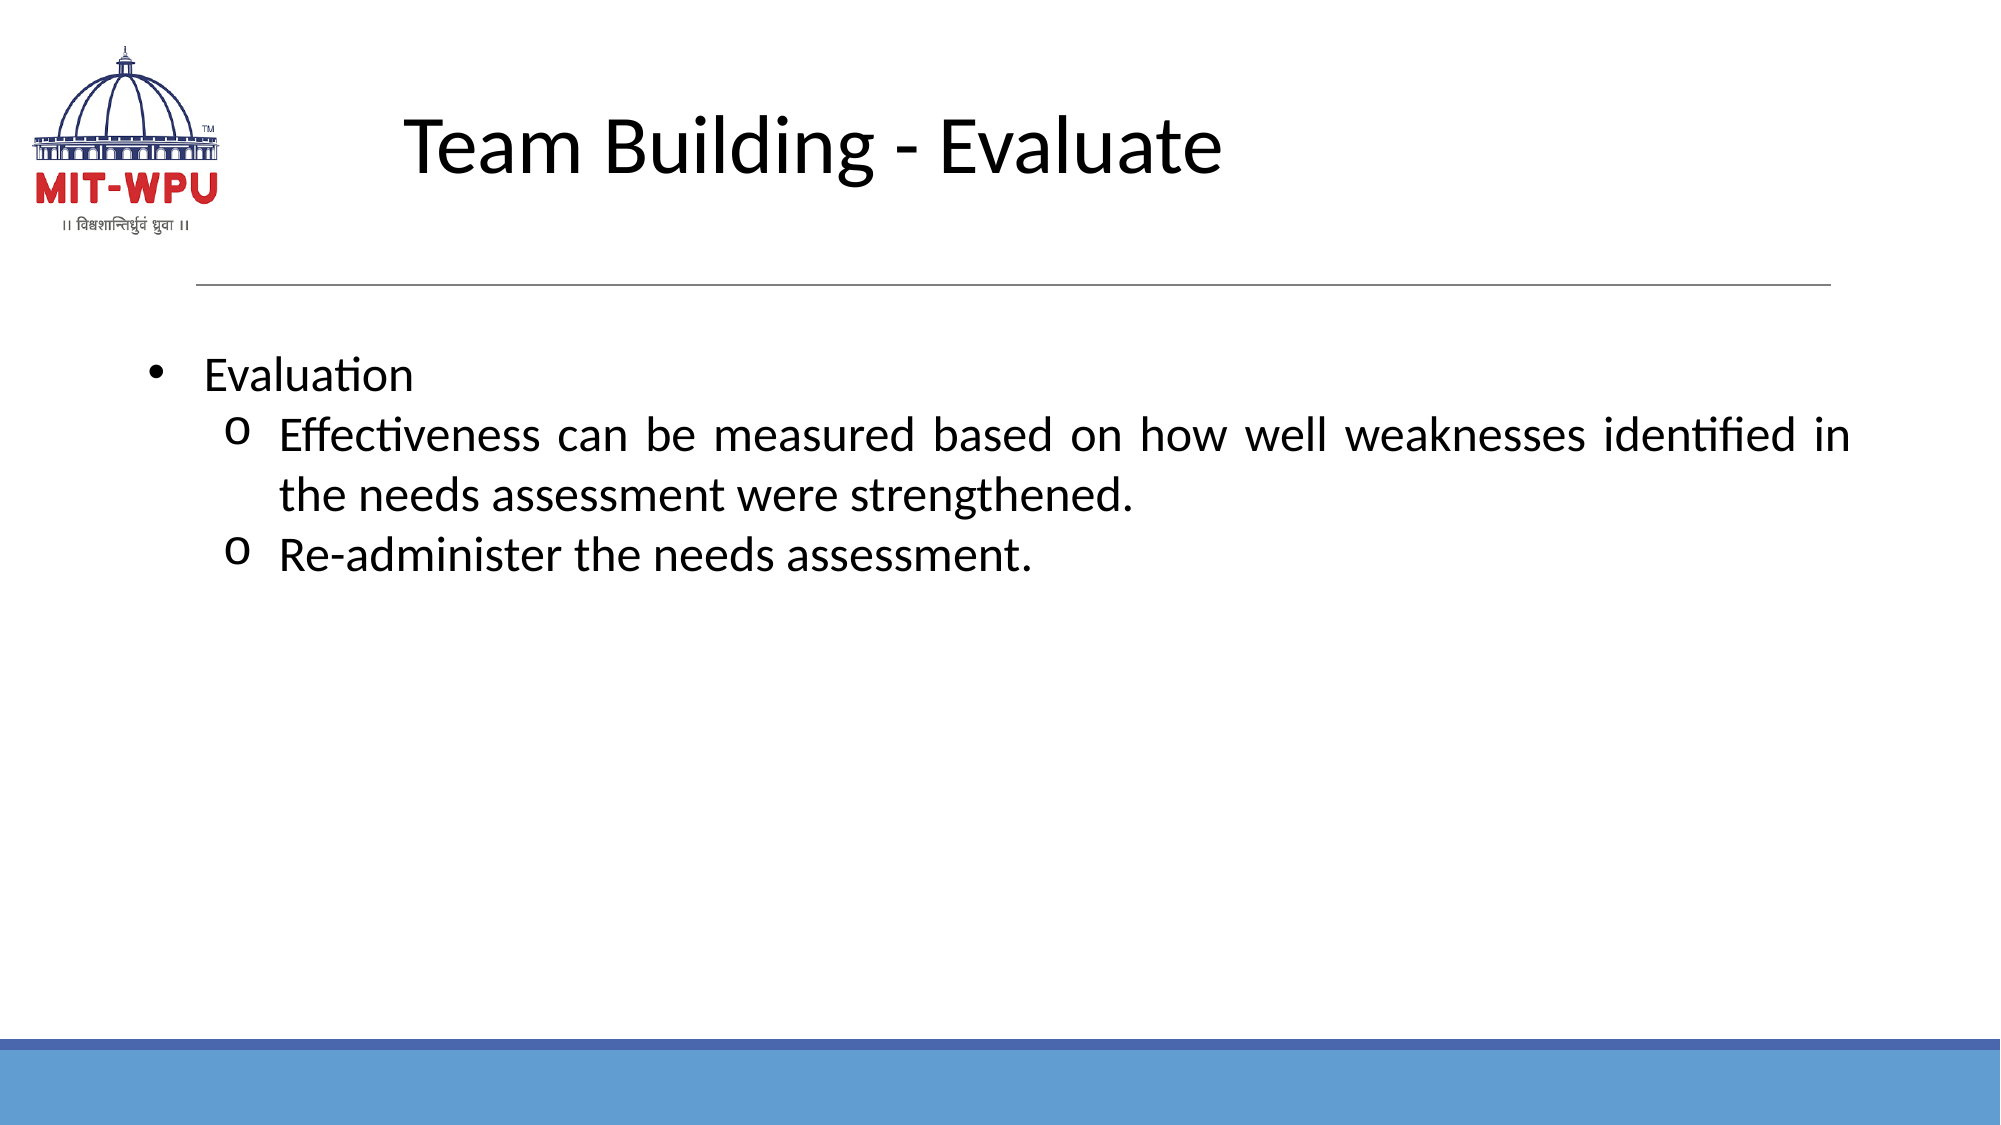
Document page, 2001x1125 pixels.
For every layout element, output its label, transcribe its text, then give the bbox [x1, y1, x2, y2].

text_box Evaluation Effectiveness can be measured based on how well weaknesses identified in the needs assessment were strengthened. Re-administer the needs assessment. [132, 333, 1868, 589]
text_box Team Building - Evaluate [388, 83, 1454, 199]
picture [31, 46, 241, 236]
